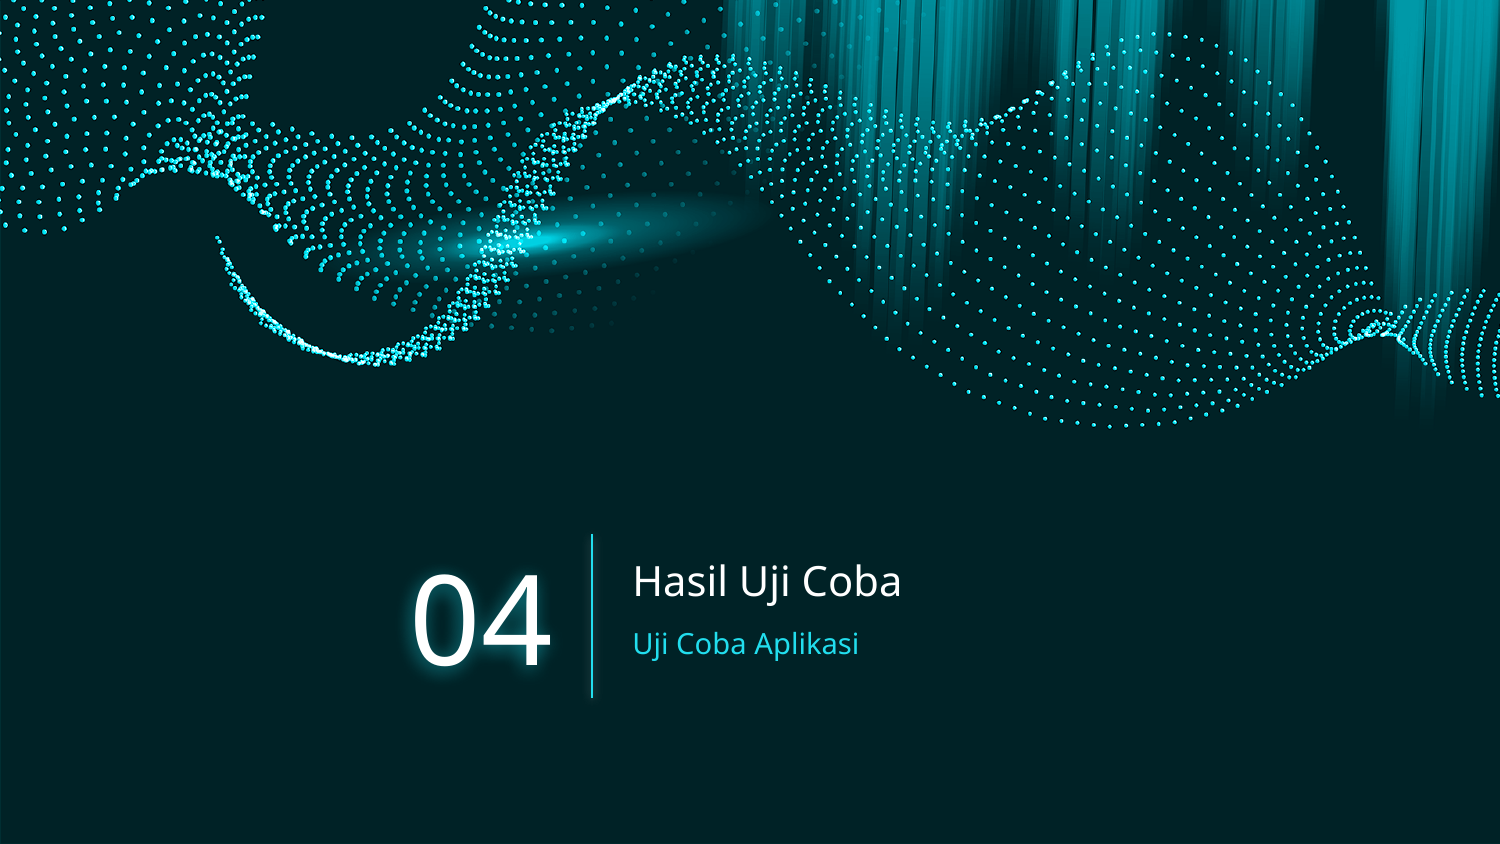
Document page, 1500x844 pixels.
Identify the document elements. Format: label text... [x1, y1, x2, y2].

title Hasil Uji Coba [617, 521, 1121, 610]
title 04 [171, 539, 568, 693]
subtitle Uji Coba Aplikasi [617, 610, 1121, 687]
picture [0, 0, 1500, 844]
